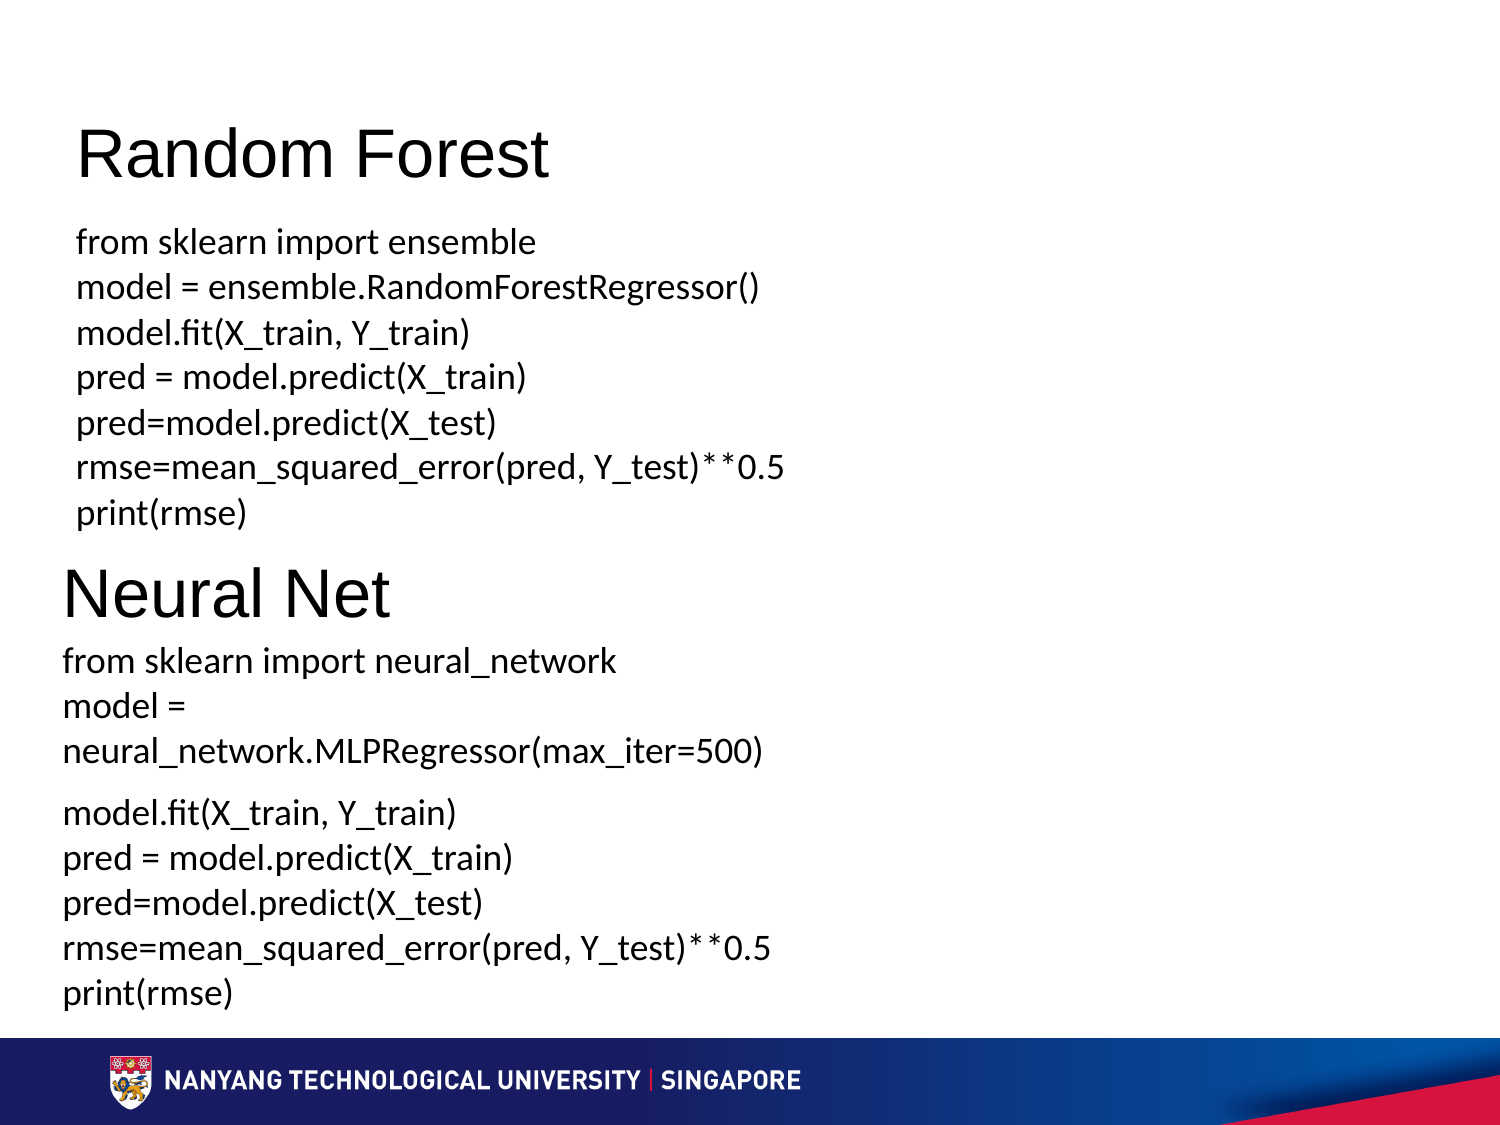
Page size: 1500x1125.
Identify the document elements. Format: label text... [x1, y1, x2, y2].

title Random Forest [61, 55, 1412, 244]
picture [0, 1038, 1500, 1125]
text_box from sklearn import neural_network model = neural_network.MLPRegressor(max_iter=500) [47, 629, 798, 779]
text_box from sklearn import ensemble model = ensemble.RandomForestRegressor() model.fit(X_train, Y_train) pred = model.predict(X_train) pred=model.predict(X_test) rmse=mean_squared_error(pred, Y_test)**0.5 print(rmse) [61, 210, 811, 495]
text_box model.fit(X_train, Y_train) pred = model.predict(X_train) pred=model.predict(X_test) rmse=mean_squared_error(pred, Y_test)**0.5 print(rmse) [47, 780, 798, 1021]
text_box Neural Net [47, 495, 1398, 684]
